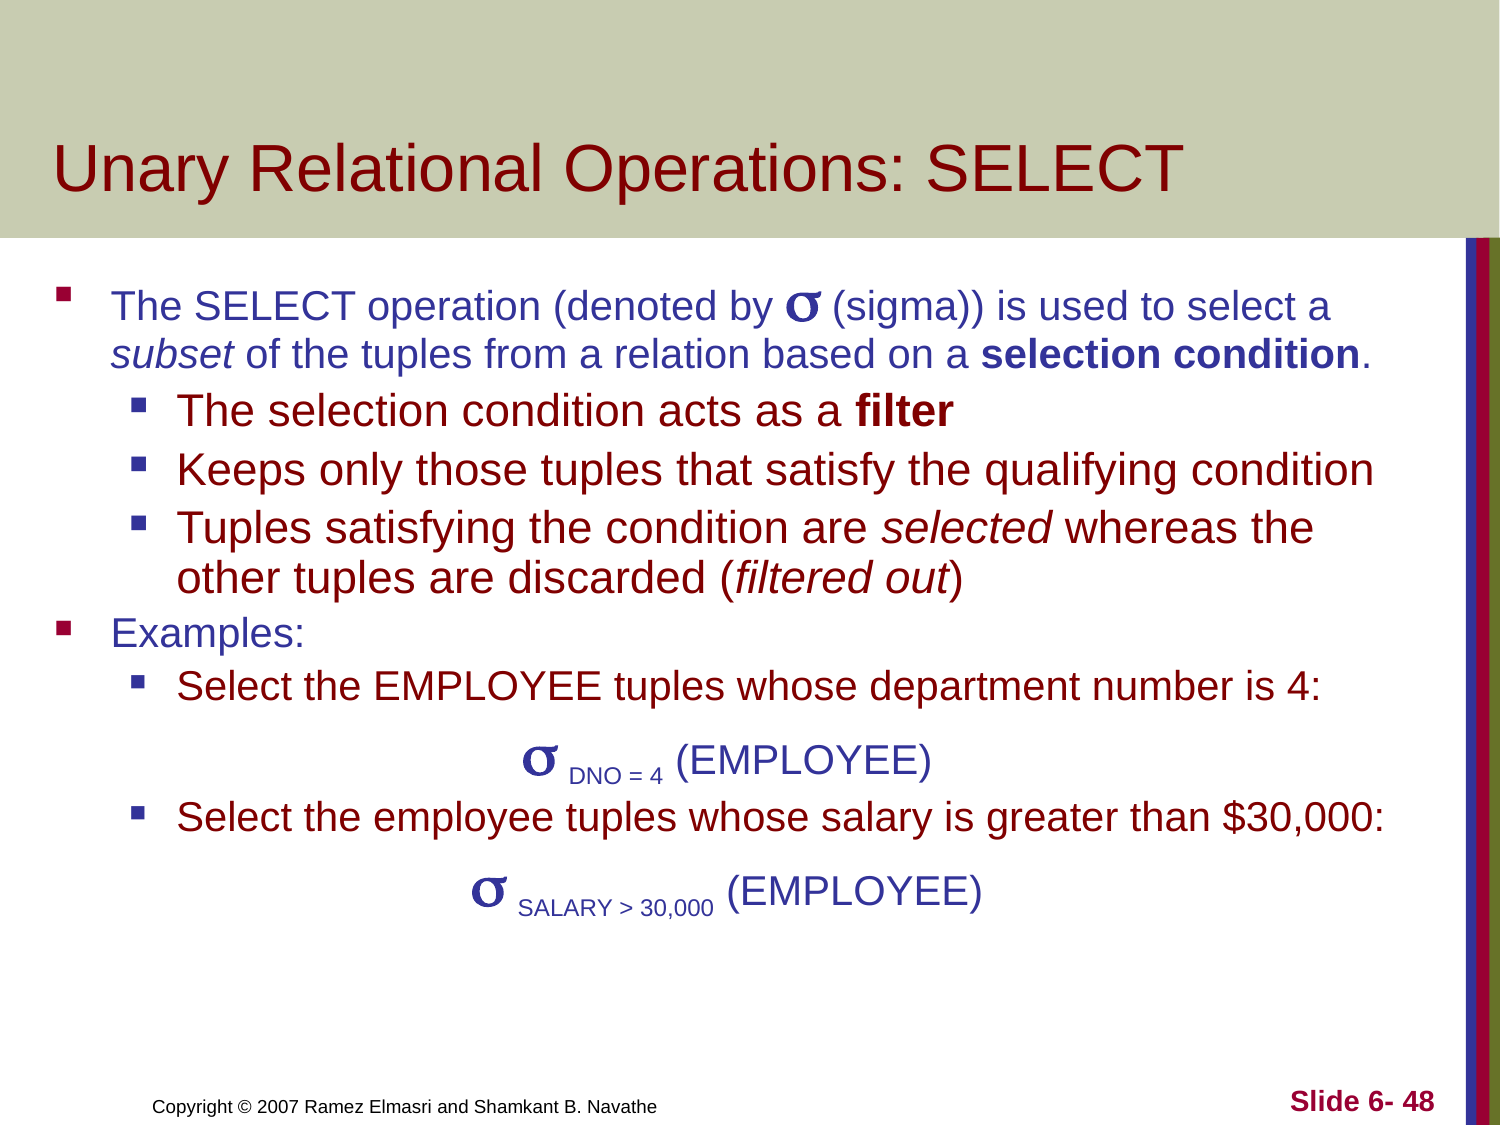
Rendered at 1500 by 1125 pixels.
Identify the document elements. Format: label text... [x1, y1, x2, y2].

title Unary Relational Operations: SELECT [37, 49, 1317, 213]
slide_number Slide 6- 48 [1137, 1049, 1451, 1125]
list The SELECT operation (denoted by  (sigma)) is used to select a subset of the tuples from a relation based on a selection condition. The selection condition acts as a filter Keeps only those tuples that satisfy the qualifying condition Tuples satisfying the condition are selected whereas the other tuples are discarded (filtered out) Examples: Select the EMPLOYEE tuples whose department number is 4:  DNO = 4 (EMPLOYEE) Select the employee tuples whose salary is greater than $30,000:  SALARY > 30,000 (EMPLOYEE) [39, 262, 1401, 1013]
